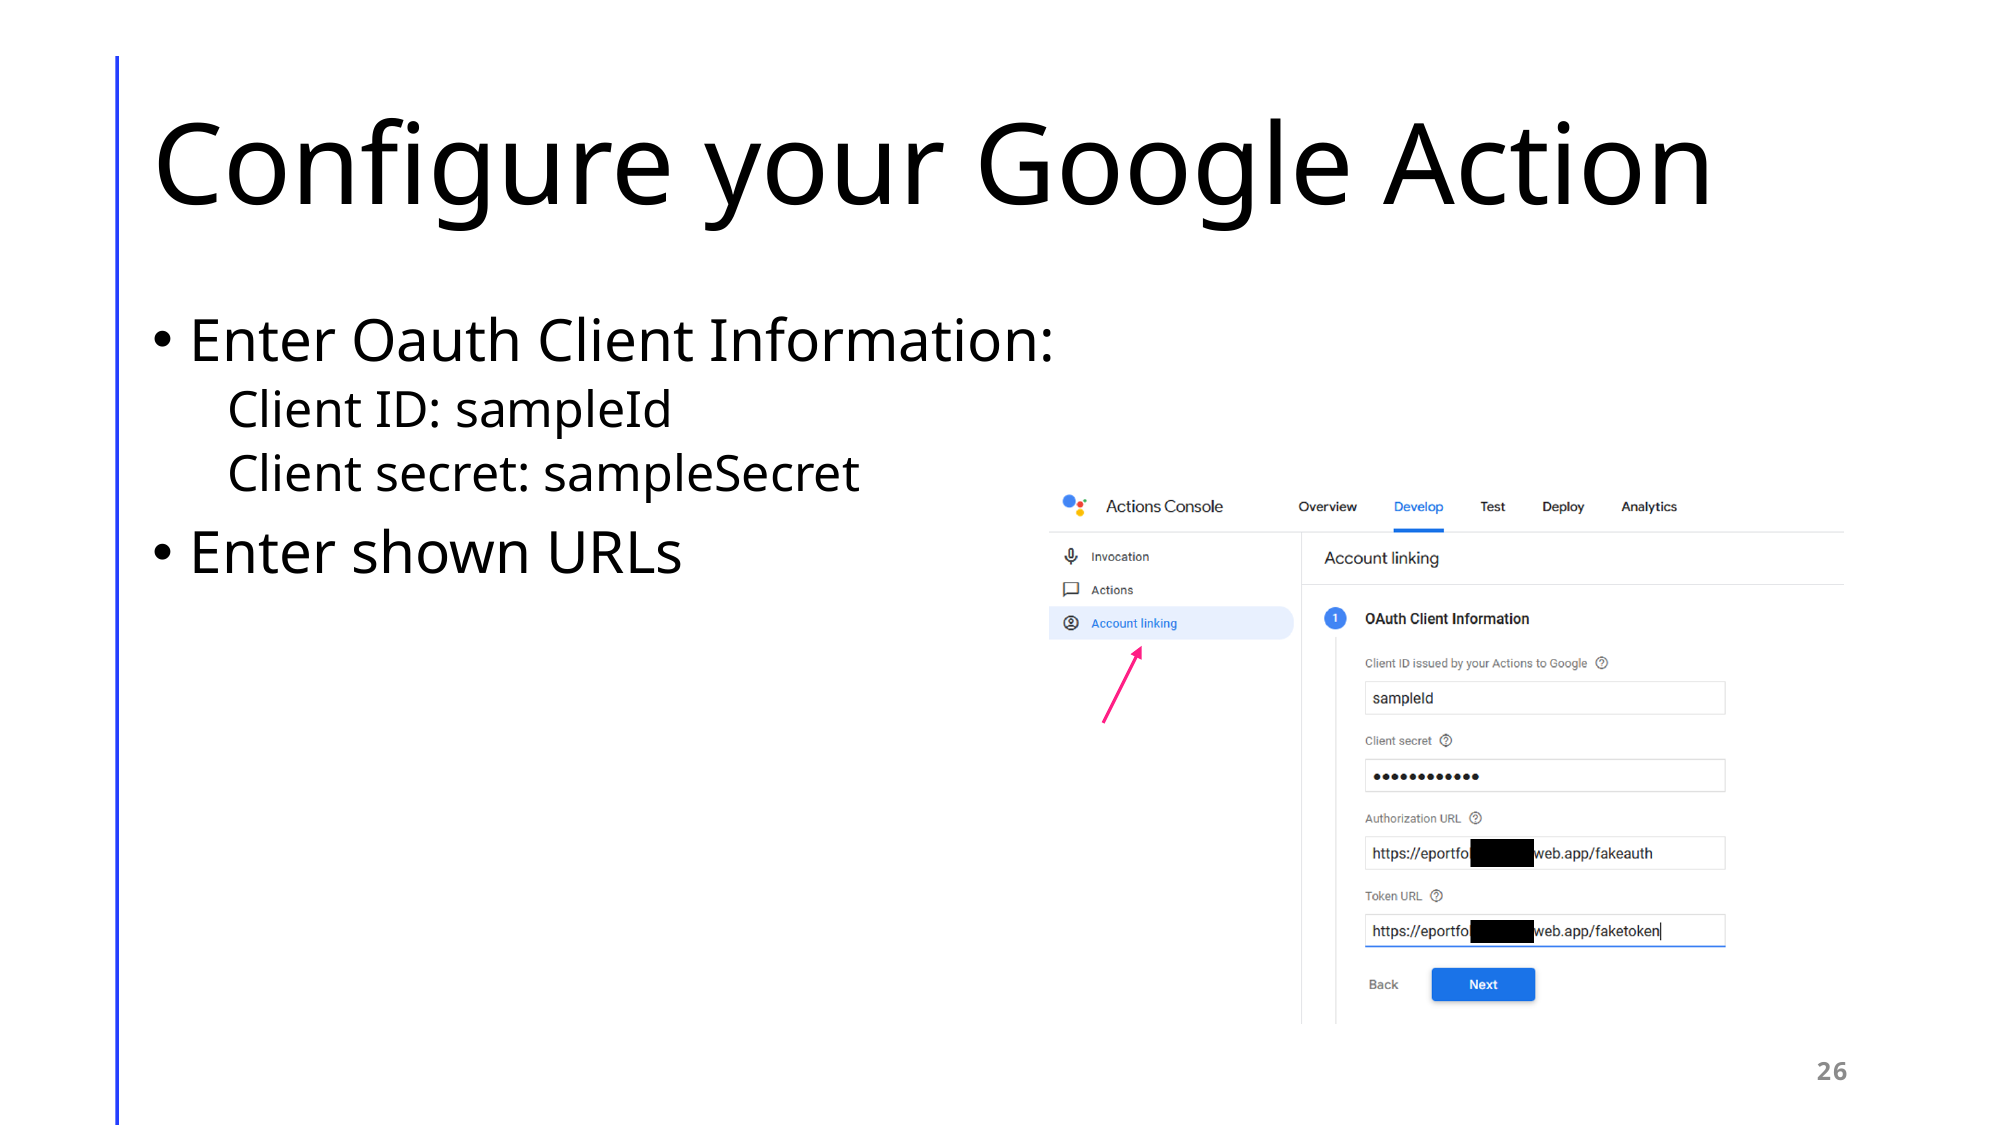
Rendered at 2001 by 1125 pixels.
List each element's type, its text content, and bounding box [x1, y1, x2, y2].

title Configure your Google Action [137, 59, 1863, 278]
list Enter Oauth Client Information: Client ID: sampleId Client secret: sampleSecret Enter shown URLs [137, 303, 1863, 1017]
picture [1043, 486, 1852, 1030]
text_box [1103, 645, 1142, 723]
slide_number 26 [1412, 1042, 1863, 1103]
